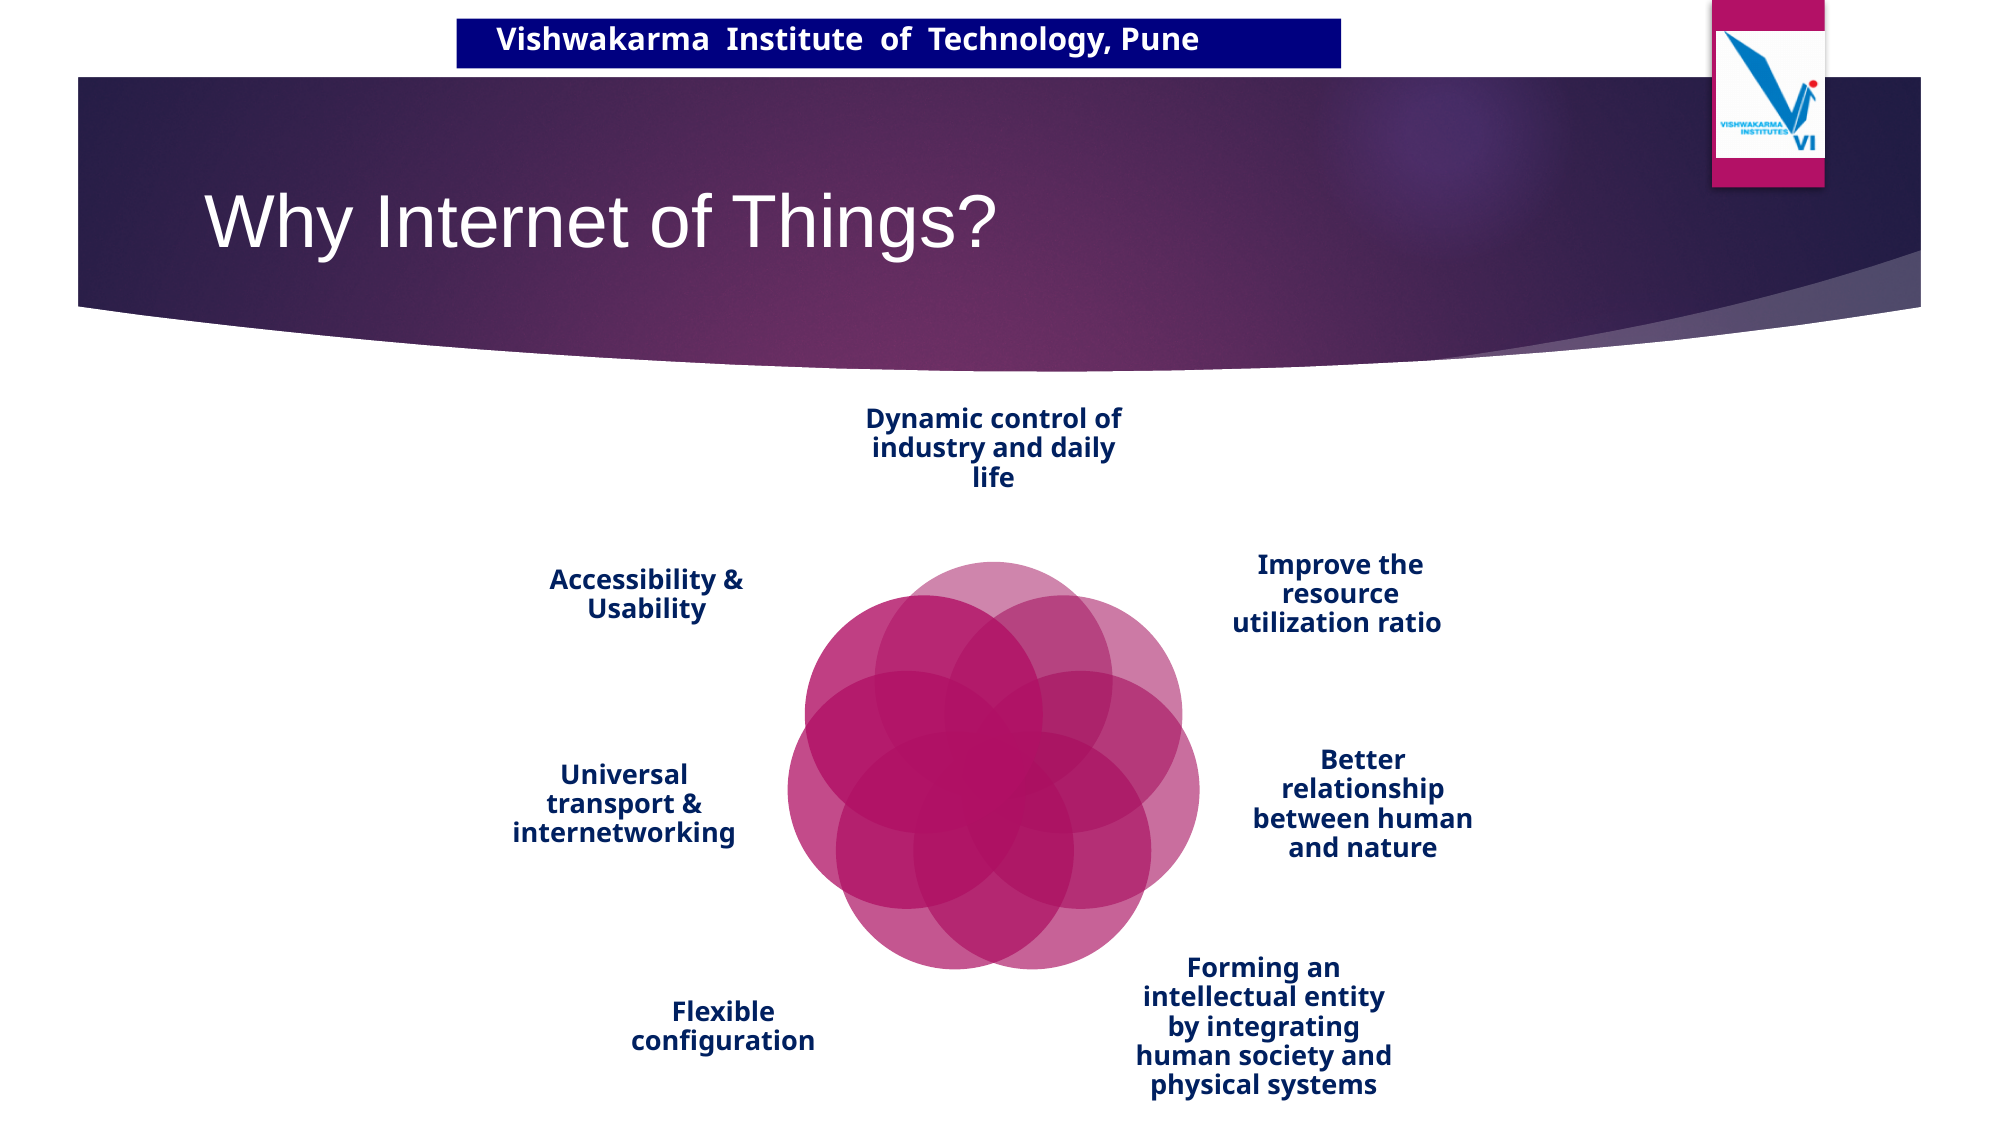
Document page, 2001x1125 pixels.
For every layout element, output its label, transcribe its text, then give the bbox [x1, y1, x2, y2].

table_cell 5 GHz band [1521, 315, 1734, 354]
picture [79, 31, 1920, 371]
text_box Dynamic control of industry and daily life [857, 376, 1130, 522]
text_box [787, 727, 1026, 909]
text_box Better relationship between human and nature [1236, 718, 1490, 891]
text_box [910, 561, 1078, 617]
text_box Accessibility & Usability [517, 514, 776, 676]
text_box [804, 595, 1043, 834]
text_box [994, 731, 1152, 970]
text_box Flexible configuration [587, 948, 860, 1106]
text_box [994, 595, 1183, 726]
text_box [1038, 670, 1200, 890]
text_box Forming an intellectual entity by integrating human society and physical systems [1127, 948, 1401, 1106]
text_box Universal transport & internetworking [497, 718, 751, 891]
text_box Improve the resource utilization ratio [1211, 514, 1470, 676]
text_box [843, 761, 1074, 970]
title Why Internet of Things? [189, 159, 1627, 276]
